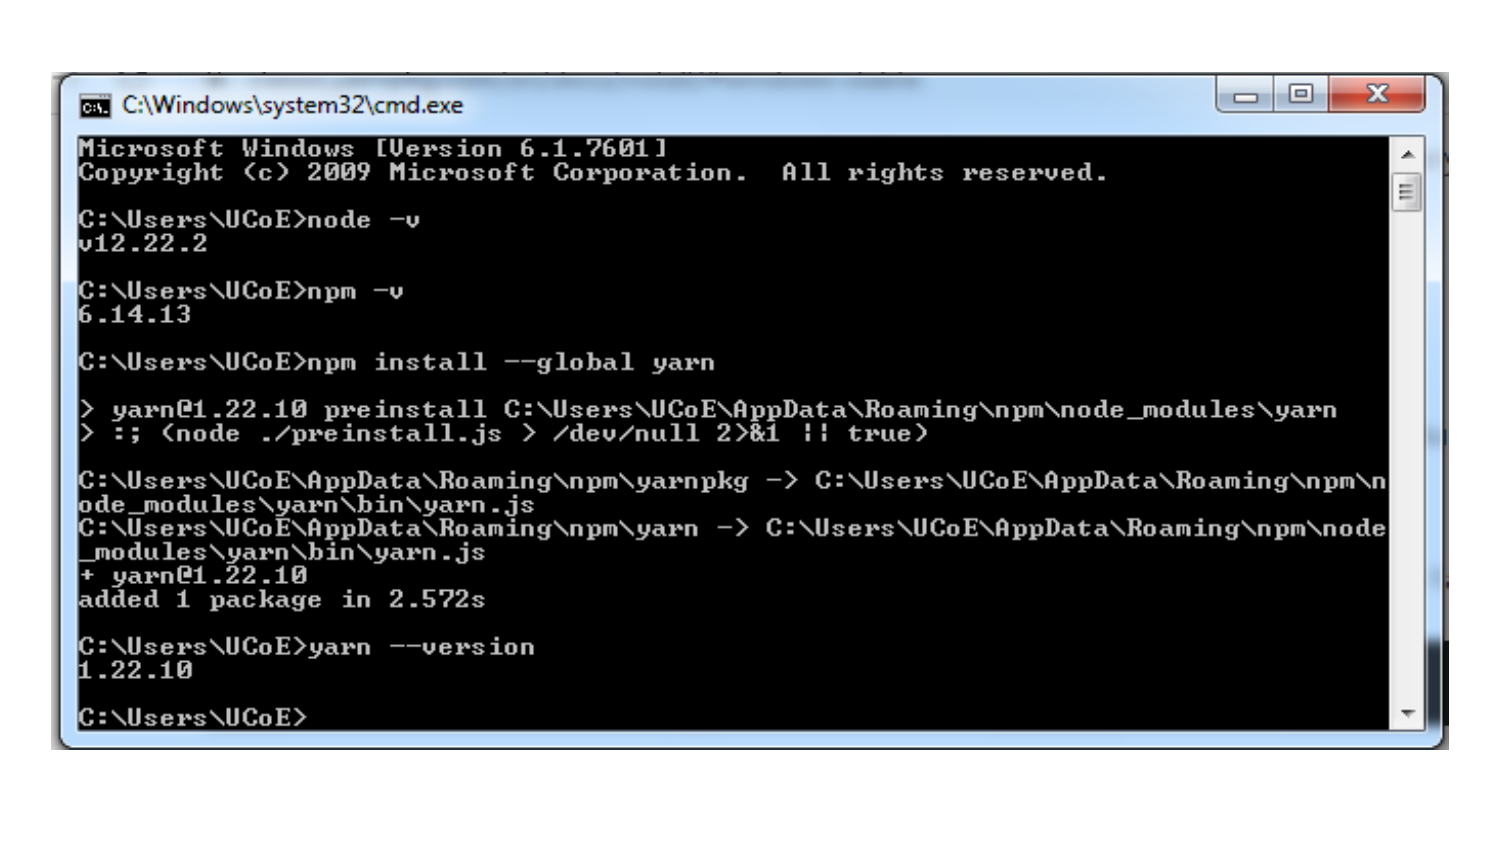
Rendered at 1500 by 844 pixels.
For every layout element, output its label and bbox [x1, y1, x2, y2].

picture [50, 72, 1450, 750]
